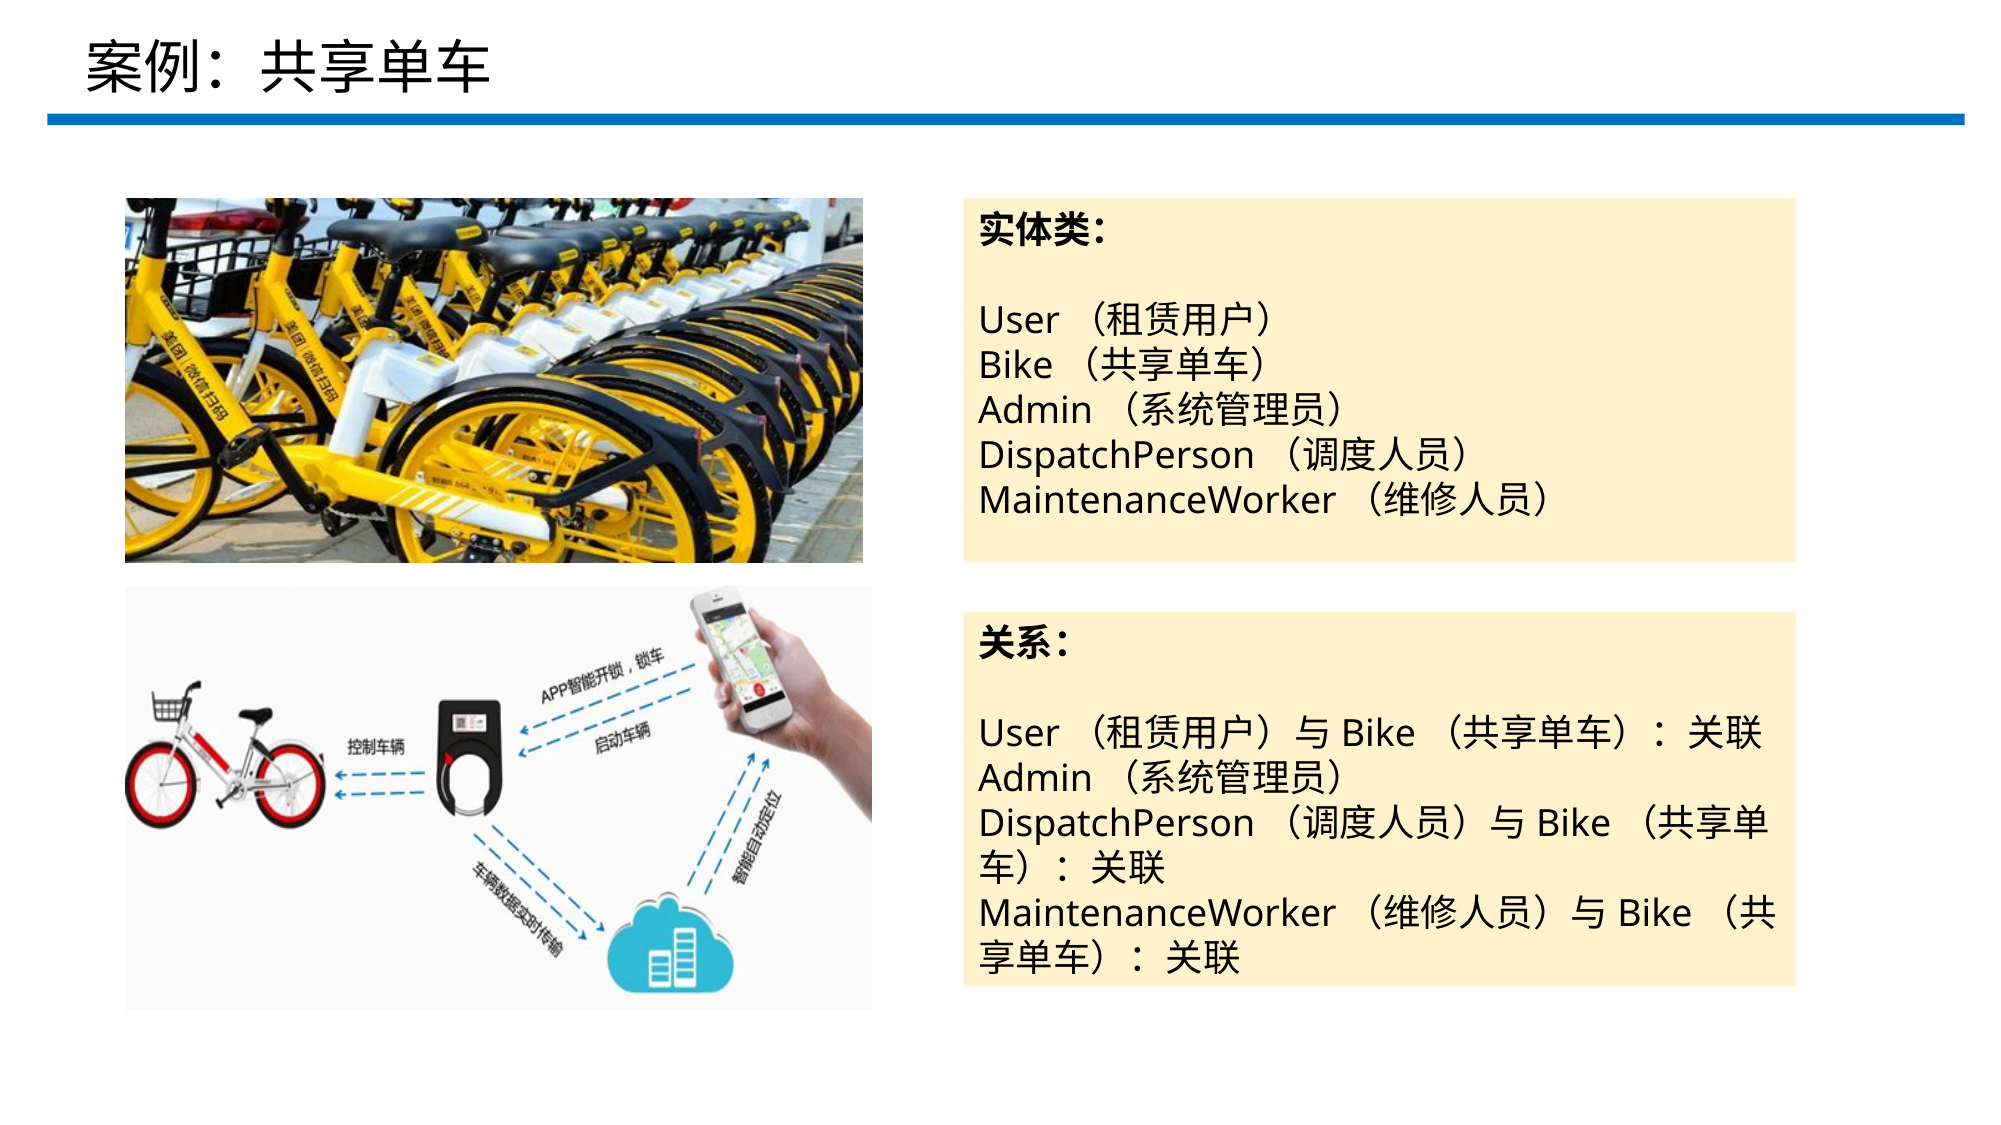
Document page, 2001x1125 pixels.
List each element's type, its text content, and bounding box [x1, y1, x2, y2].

text_box 案例：共享单车 [70, 22, 1071, 108]
text_box 关系： User（租赁用户）与Bike（共享单车）：关联 Admin（系统管理员） DispatchPerson（调度人员）与Bike（共享单车）：关联 MaintenanceWorker（维修人员）与Bike（共享单车）：关联 [963, 611, 1796, 987]
picture [125, 586, 872, 1016]
picture [124, 198, 863, 563]
text_box 实体类： User（租赁用户） Bike（共享单车） Admin（系统管理员） DispatchPerson（调度人员） MaintenanceWorker（维修人员） [963, 198, 1796, 563]
